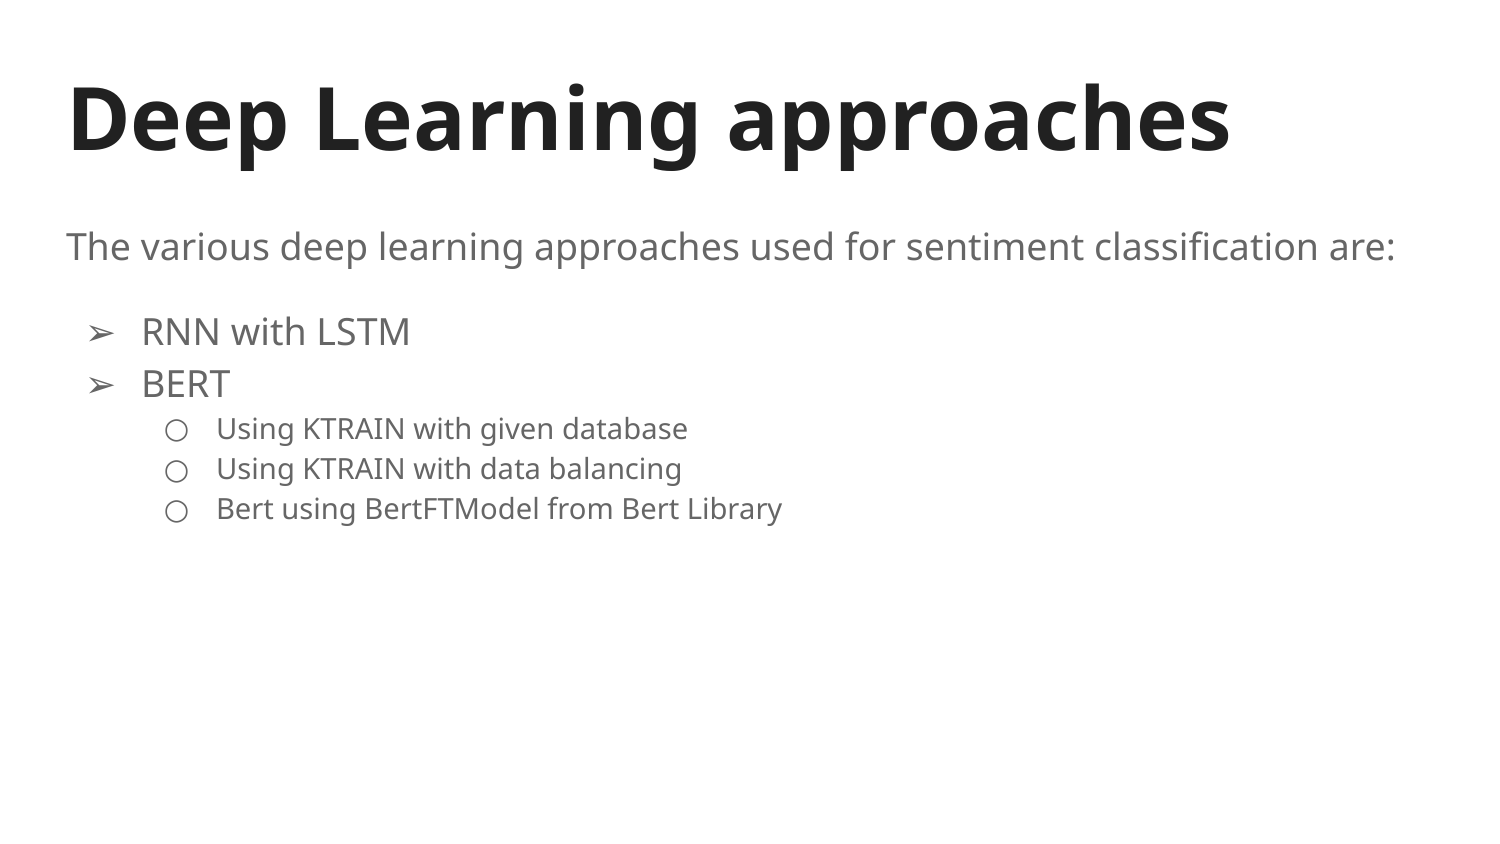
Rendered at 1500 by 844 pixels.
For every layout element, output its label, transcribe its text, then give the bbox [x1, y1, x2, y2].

title Deep Learning approaches [51, 48, 1449, 180]
list The various deep learning approaches used for sentiment classification are: RNN with LSTM BERT Using KTRAIN with given database Using KTRAIN with data balancing Bert using BertFTModel from Bert Library [51, 201, 1449, 750]
